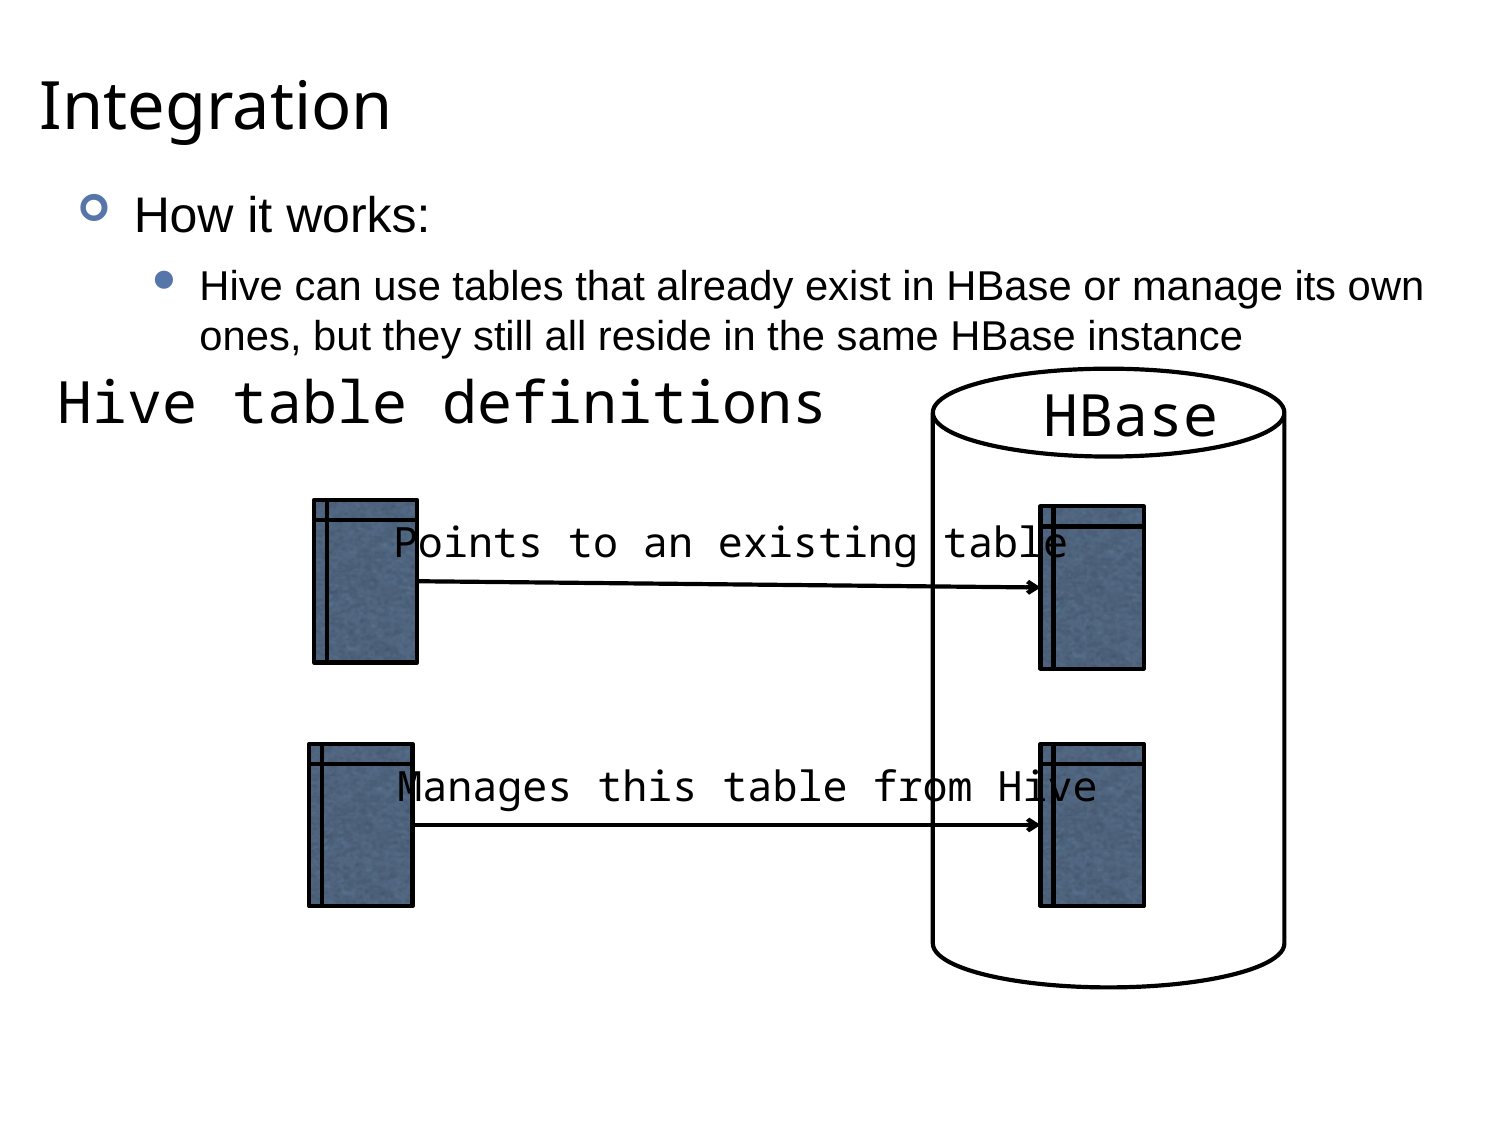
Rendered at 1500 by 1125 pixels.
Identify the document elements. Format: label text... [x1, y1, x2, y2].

text_box [1040, 506, 1144, 669]
text_box Manages this table from Hive [391, 756, 1104, 813]
text_box [313, 499, 418, 663]
text_box [932, 368, 1285, 988]
text_box [309, 743, 413, 907]
title Integration [24, 18, 1451, 188]
list How it works: Hive can use tables that already exist in HBase or manage its own ones, but they still all reside in the same HBase instance [62, 174, 1451, 1013]
text_box Points to an existing table [386, 513, 1075, 570]
text_box HBase [1036, 375, 1225, 452]
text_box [416, 580, 1041, 588]
text_box [1040, 743, 1144, 907]
text_box Hive table definitions [51, 362, 834, 439]
